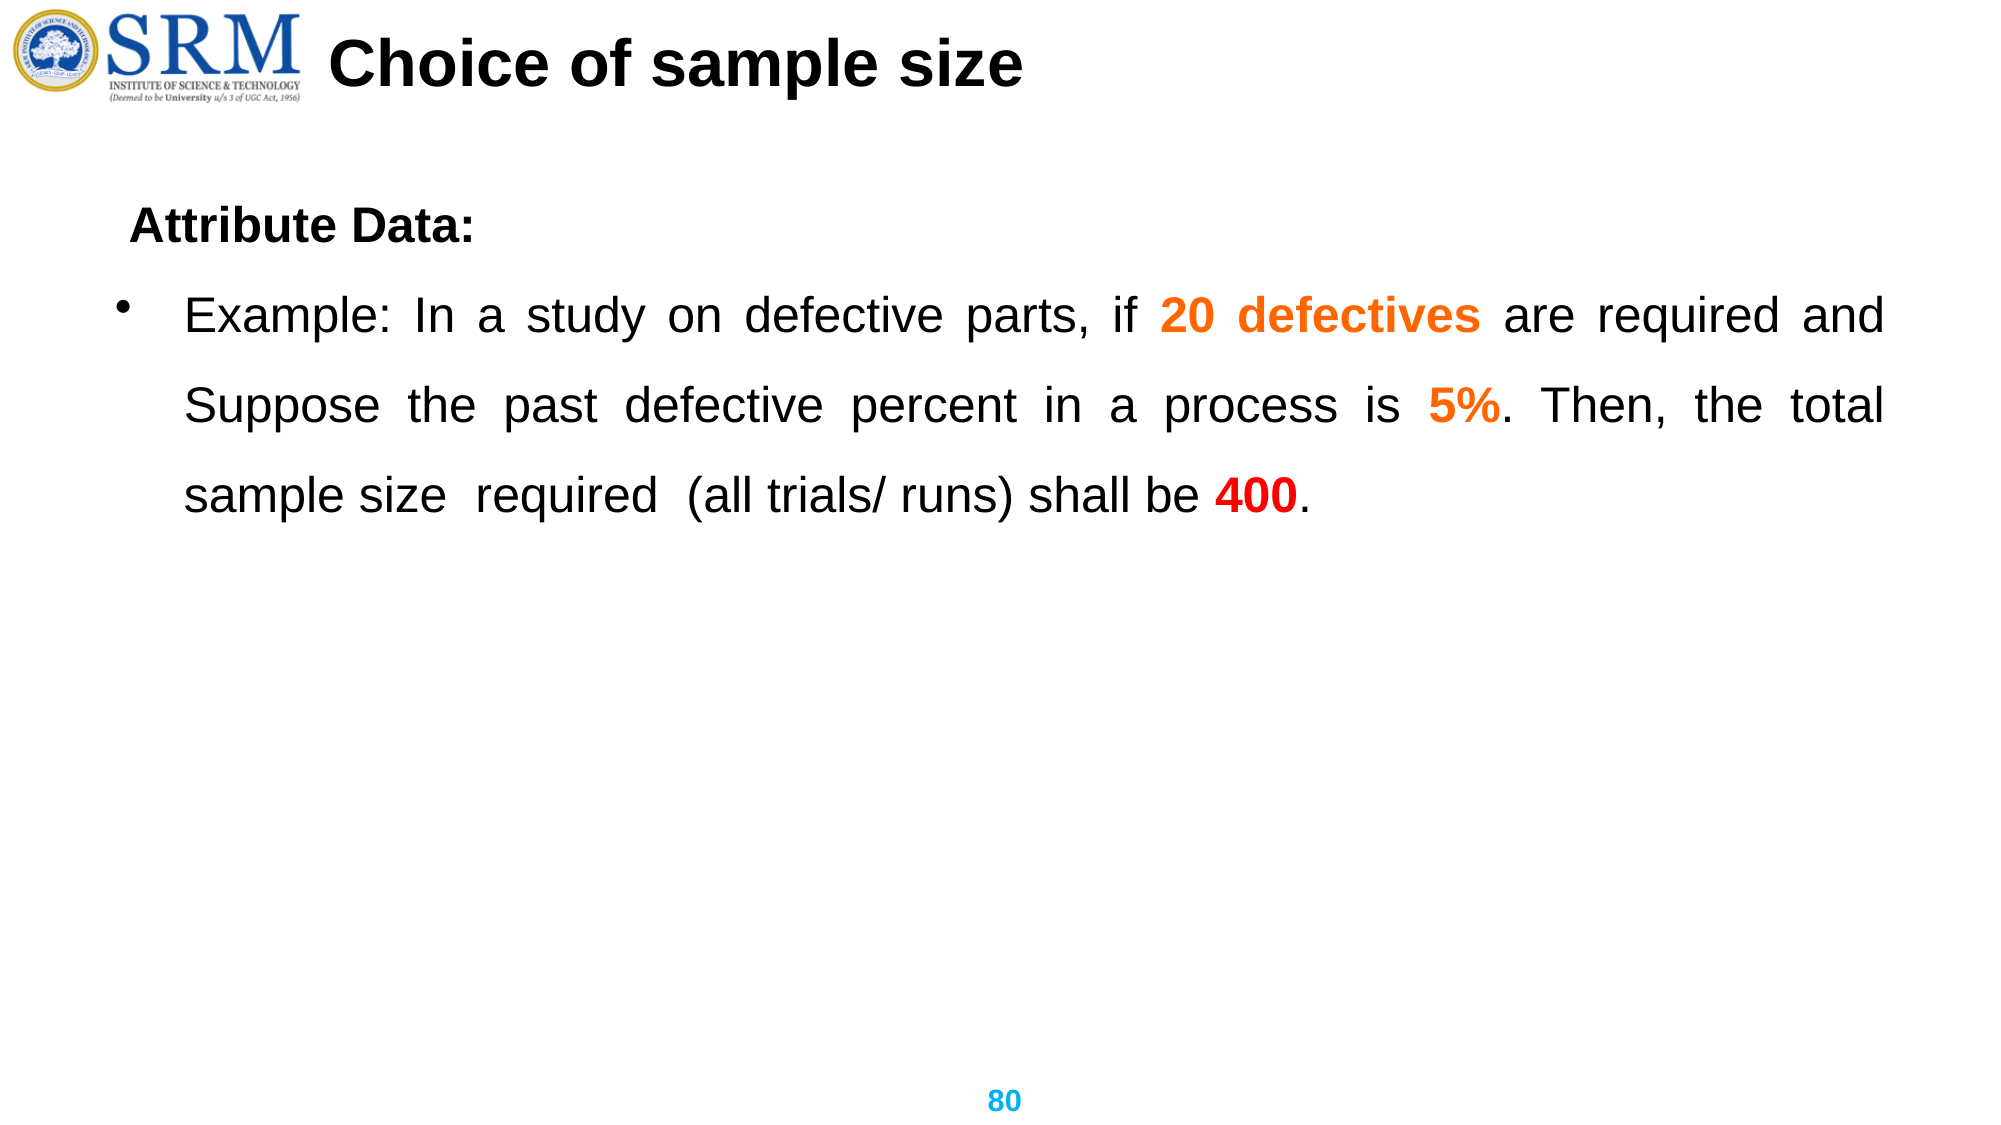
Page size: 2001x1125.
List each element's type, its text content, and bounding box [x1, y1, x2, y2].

picture [1, 0, 309, 119]
list Attribute Data: Example: In a study on defective parts, if 20 defectives are required and Suppose the past defective percent in a process is 5%. Then, the total sample size required (all trials/ runs) shall be 400. [99, 125, 1900, 970]
title Choice of sample size [313, 23, 1998, 95]
slide_number 80 [924, 1072, 1085, 1125]
